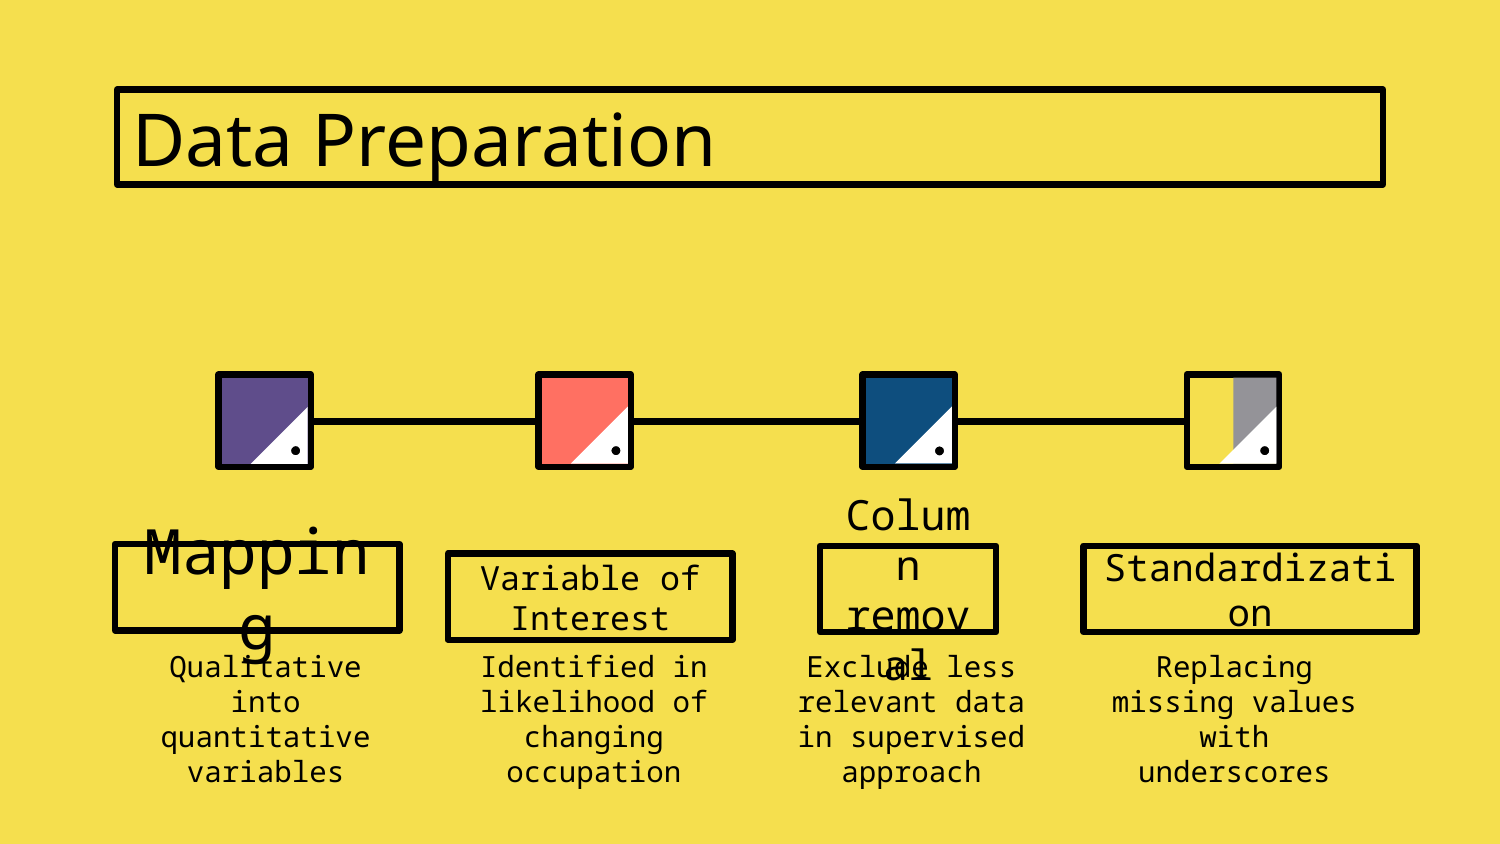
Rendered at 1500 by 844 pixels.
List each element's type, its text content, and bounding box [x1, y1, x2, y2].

subtitle Replacing missing values with underscores [1083, 635, 1386, 728]
title Column removal [817, 543, 999, 635]
subtitle Identified in likelihood of changing occupation [437, 633, 750, 728]
title Variable of Interest [445, 550, 736, 643]
subtitle Qualitative into quantitative variables [114, 633, 417, 728]
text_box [538, 374, 632, 468]
title Data Preparation [114, 86, 1386, 188]
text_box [862, 374, 956, 468]
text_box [1186, 374, 1280, 468]
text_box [218, 374, 312, 468]
title Standardization [1080, 543, 1420, 635]
subtitle Exclude less relevant data in supervised approach [760, 633, 1063, 728]
title Mapping [112, 541, 403, 634]
